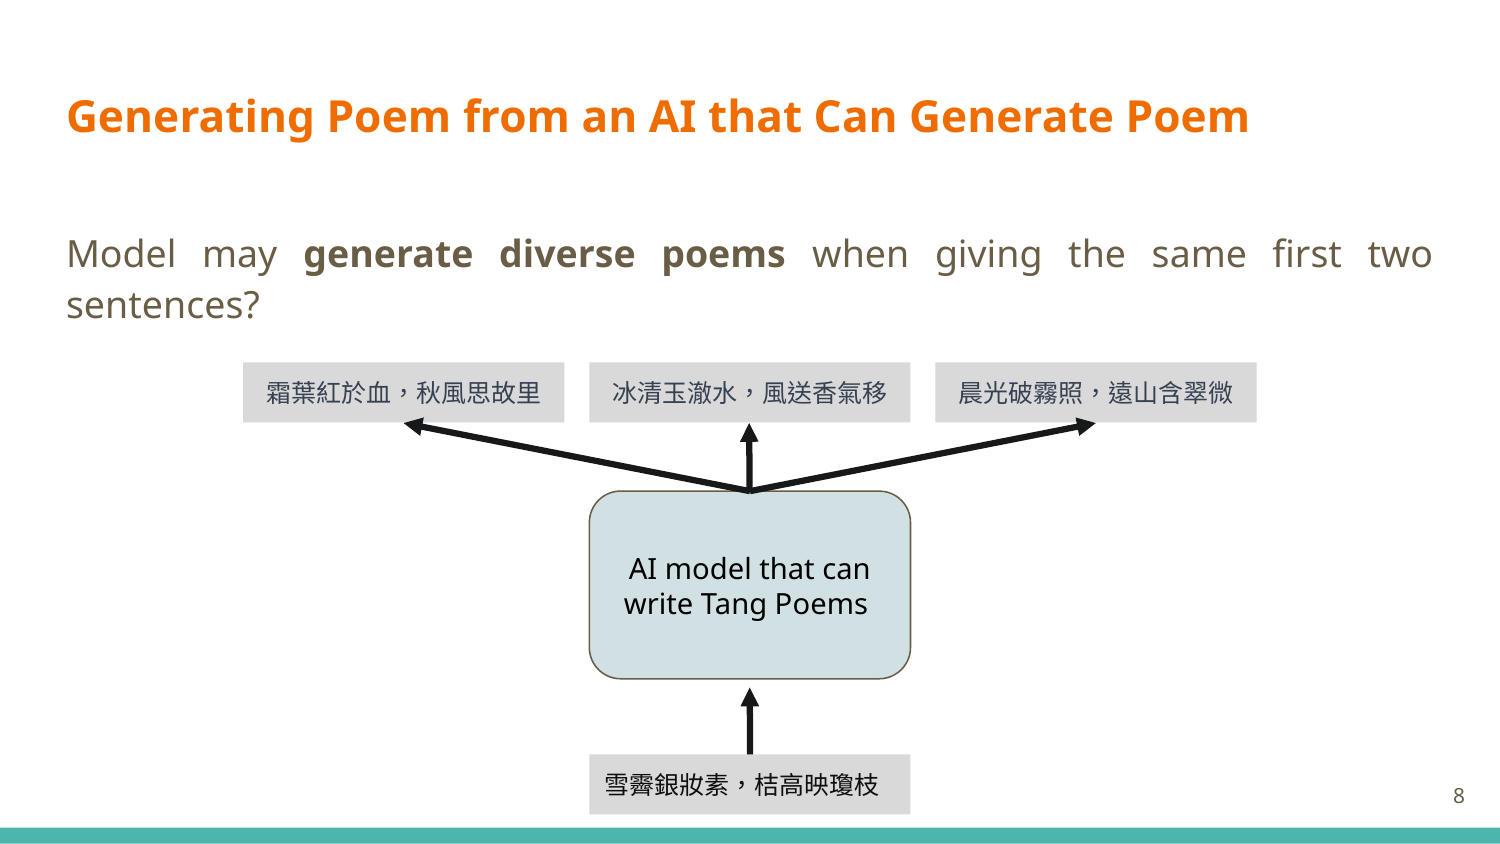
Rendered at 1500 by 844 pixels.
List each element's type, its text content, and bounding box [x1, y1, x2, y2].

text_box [403, 422, 751, 492]
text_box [589, 500, 911, 816]
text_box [589, 362, 911, 421]
text_box 晨光破霧照，遠山含翠微 [935, 362, 1257, 423]
text_box 霜葉紅於血，秋風思故里 [243, 362, 565, 423]
slide_number ‹#› [1389, 764, 1480, 830]
list Model may generate diverse poems when giving the same first two sentences? [51, 207, 1449, 750]
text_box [751, 422, 1097, 492]
title Generating Poem from an AI that Can Generate Poem [51, 72, 1449, 189]
